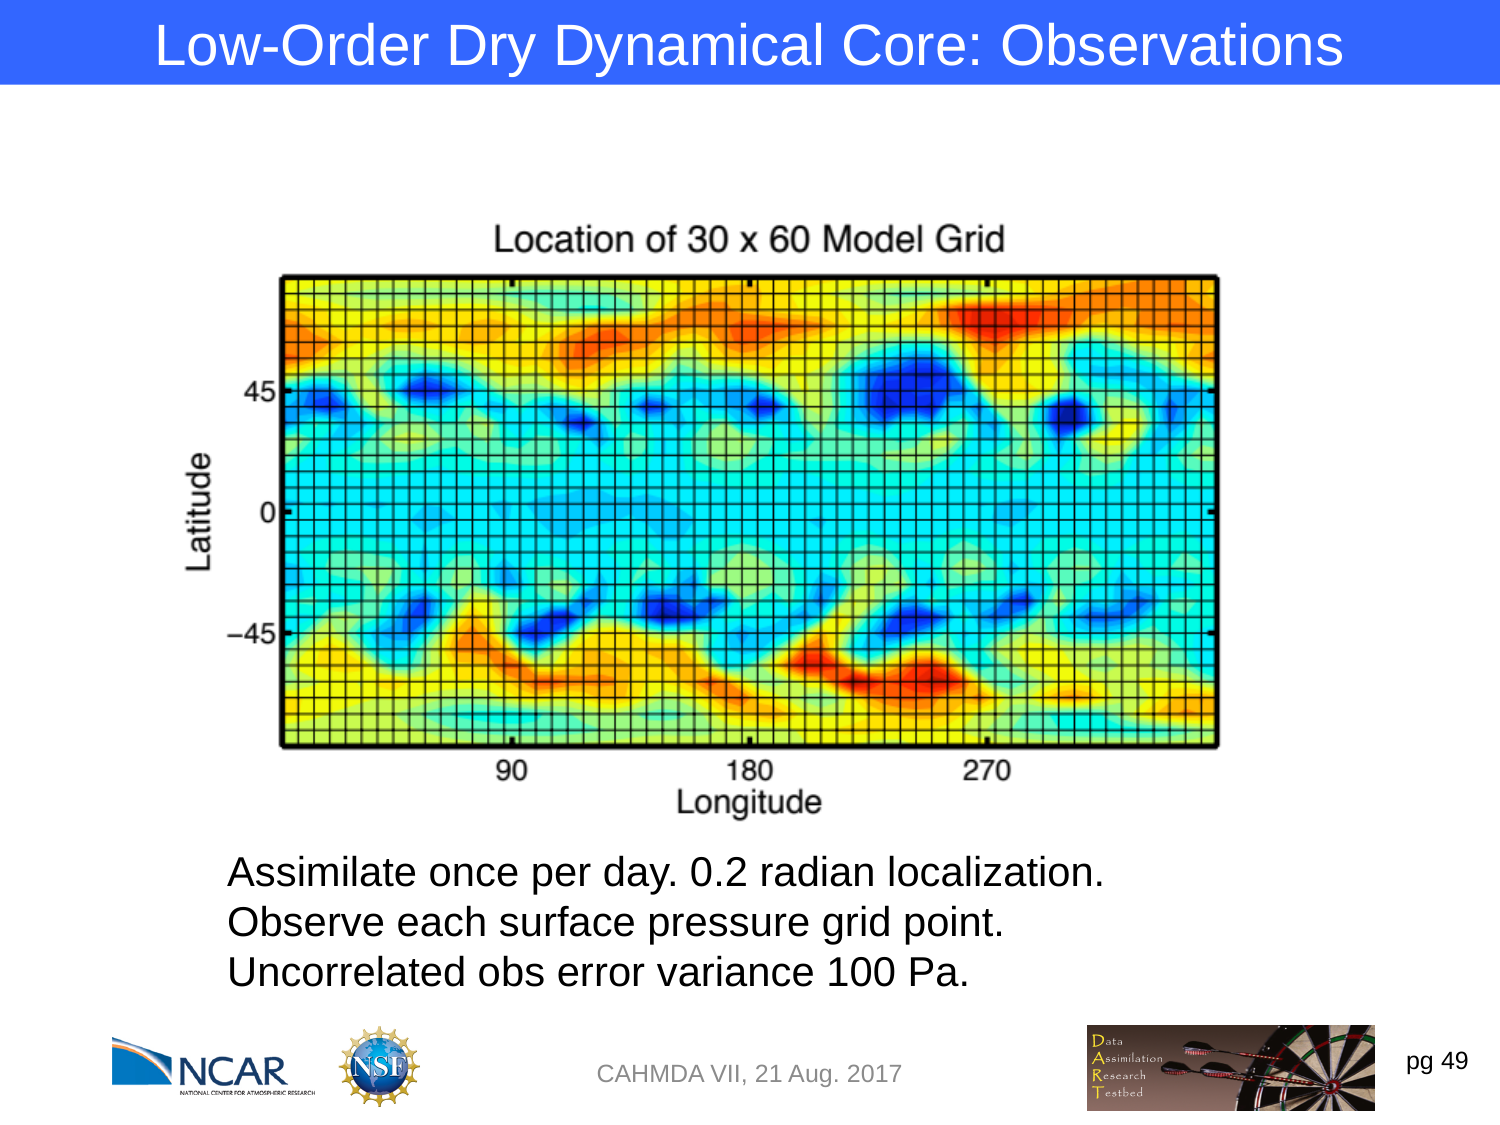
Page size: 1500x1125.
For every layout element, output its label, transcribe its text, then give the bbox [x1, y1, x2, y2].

picture [337, 1053, 421, 1108]
picture [174, 205, 1224, 823]
picture [1087, 1025, 1375, 1111]
footer CAHMDA VII, 21 Aug. 2017 [512, 1042, 988, 1103]
picture [112, 1037, 315, 1095]
text_box Low-Order Dry Dynamical Core: Observations [0, 0, 1500, 85]
text_box Assimilate once per day. 0.2 radian localization. Observe each surface pressure grid point. Uncorrelated obs error variance 100 Pa. [212, 837, 1338, 1053]
